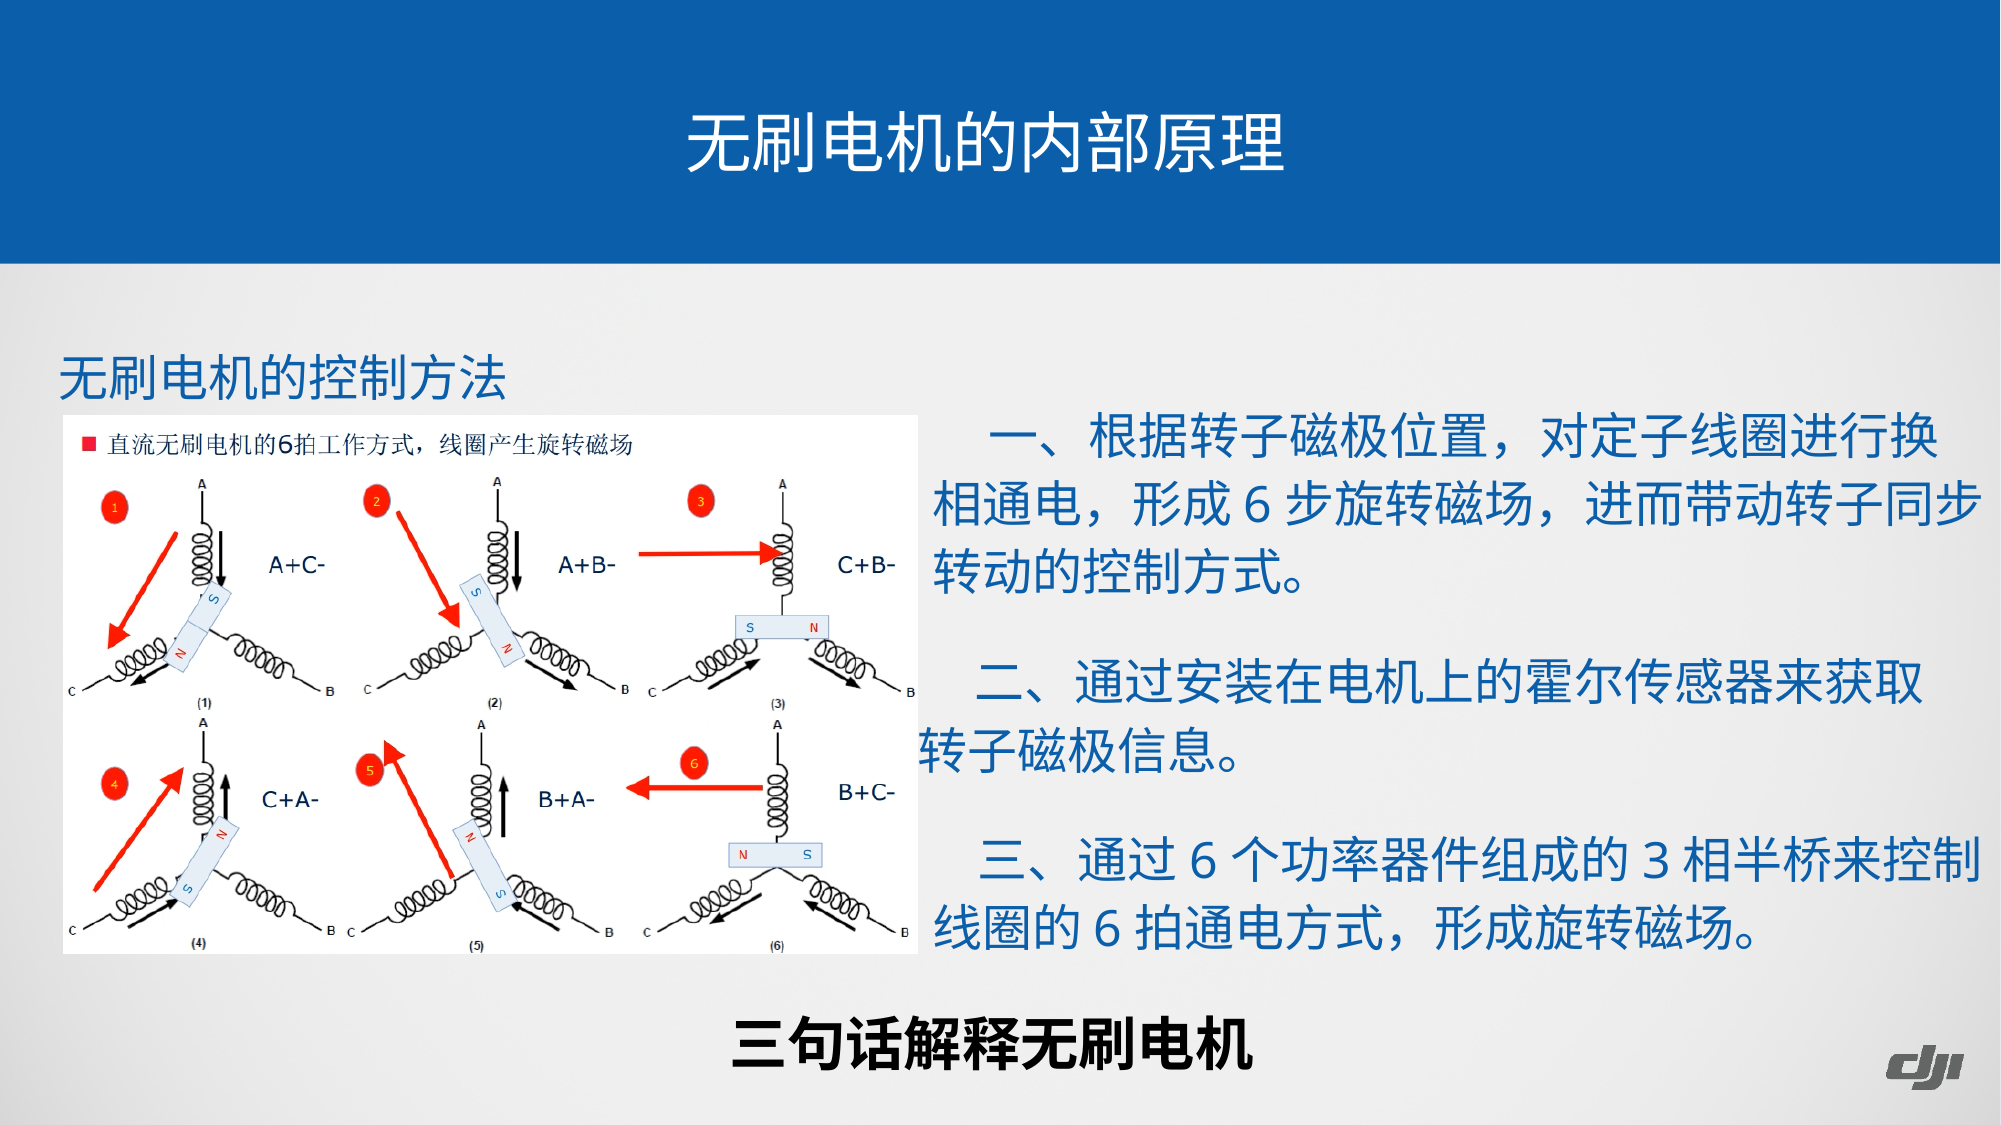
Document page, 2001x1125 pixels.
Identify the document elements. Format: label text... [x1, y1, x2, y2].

text_box 一、根据转子磁极位置，对定子线圈进行换相通电，形成6步旋转磁场，进而带动转子同步转动的控制方式。 [917, 388, 2000, 609]
picture [0, 0, 2001, 1125]
text_box 三、通过6个功率器件组成的3相半桥来控制线圈的6拍通电方式，形成旋转磁场。 [917, 812, 2000, 965]
text_box 无刷电机的控制方法 [43, 331, 527, 415]
text_box 无刷电机的内部原理 [670, 73, 1330, 189]
text_box [0, 0, 2000, 265]
text_box 二、通过安装在电机上的霍尔传感器来获取转子磁极信息。 [918, 634, 1986, 787]
text_box 三句话解释无刷电机 [714, 990, 1286, 1085]
